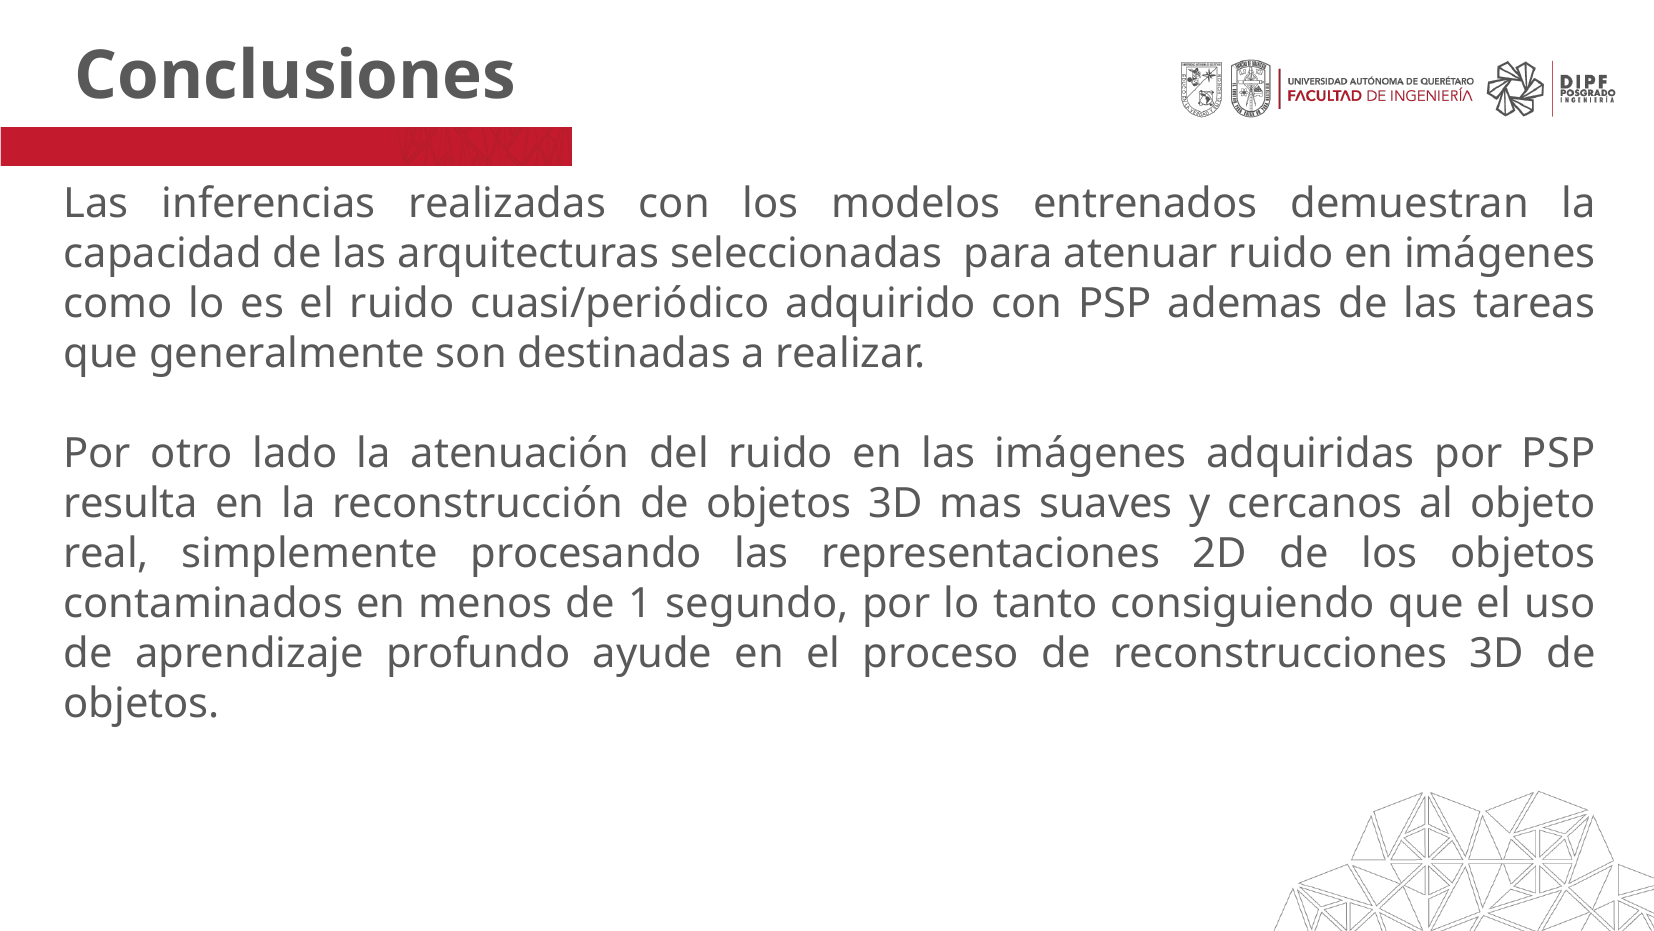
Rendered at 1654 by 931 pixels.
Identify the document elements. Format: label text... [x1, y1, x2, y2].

text_box Conclusiones [54, 11, 572, 127]
picture [1257, 781, 1654, 931]
picture [0, 127, 572, 167]
picture [1176, 54, 1620, 133]
text_box Las inferencias realizadas con los modelos entrenados demuestran la capacidad de las arquitecturas seleccionadas para atenuar ruido en imágenes como lo es el ruido cuasi/periódico adquirido con PSP ademas de las tareas que generalmente son destinadas a realizar. Por otro lado la atenuación del ruido en las imágenes adquiridas por PSP resulta en la reconstrucción de objetos 3D mas suaves y cercanos al objeto real, simplemente procesando las representaciones 2D de los objetos contaminados en menos de 1 segundo, por lo tanto consiguiendo que el uso de aprendizaje profundo ayude en el proceso de reconstrucciones 3D de objetos. [48, 168, 1612, 733]
